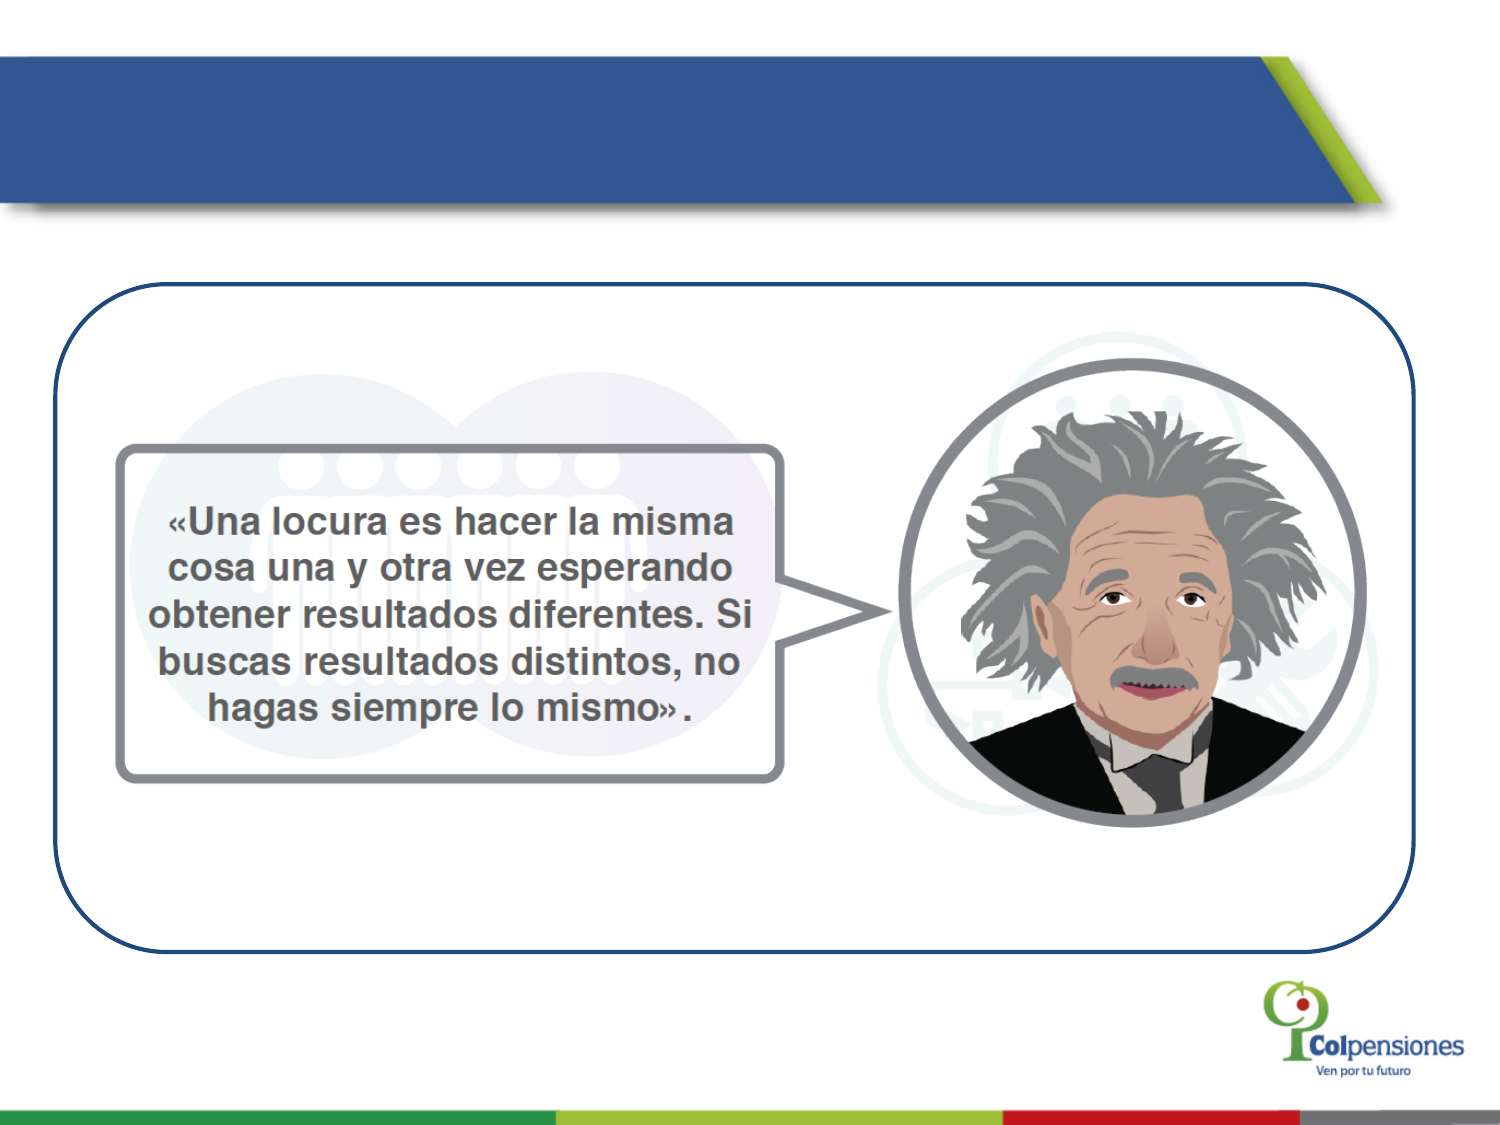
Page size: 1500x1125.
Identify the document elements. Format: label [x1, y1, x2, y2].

picture [0, 0, 1500, 1125]
text_box [55, 890, 1414, 953]
text_box [55, 283, 1414, 316]
